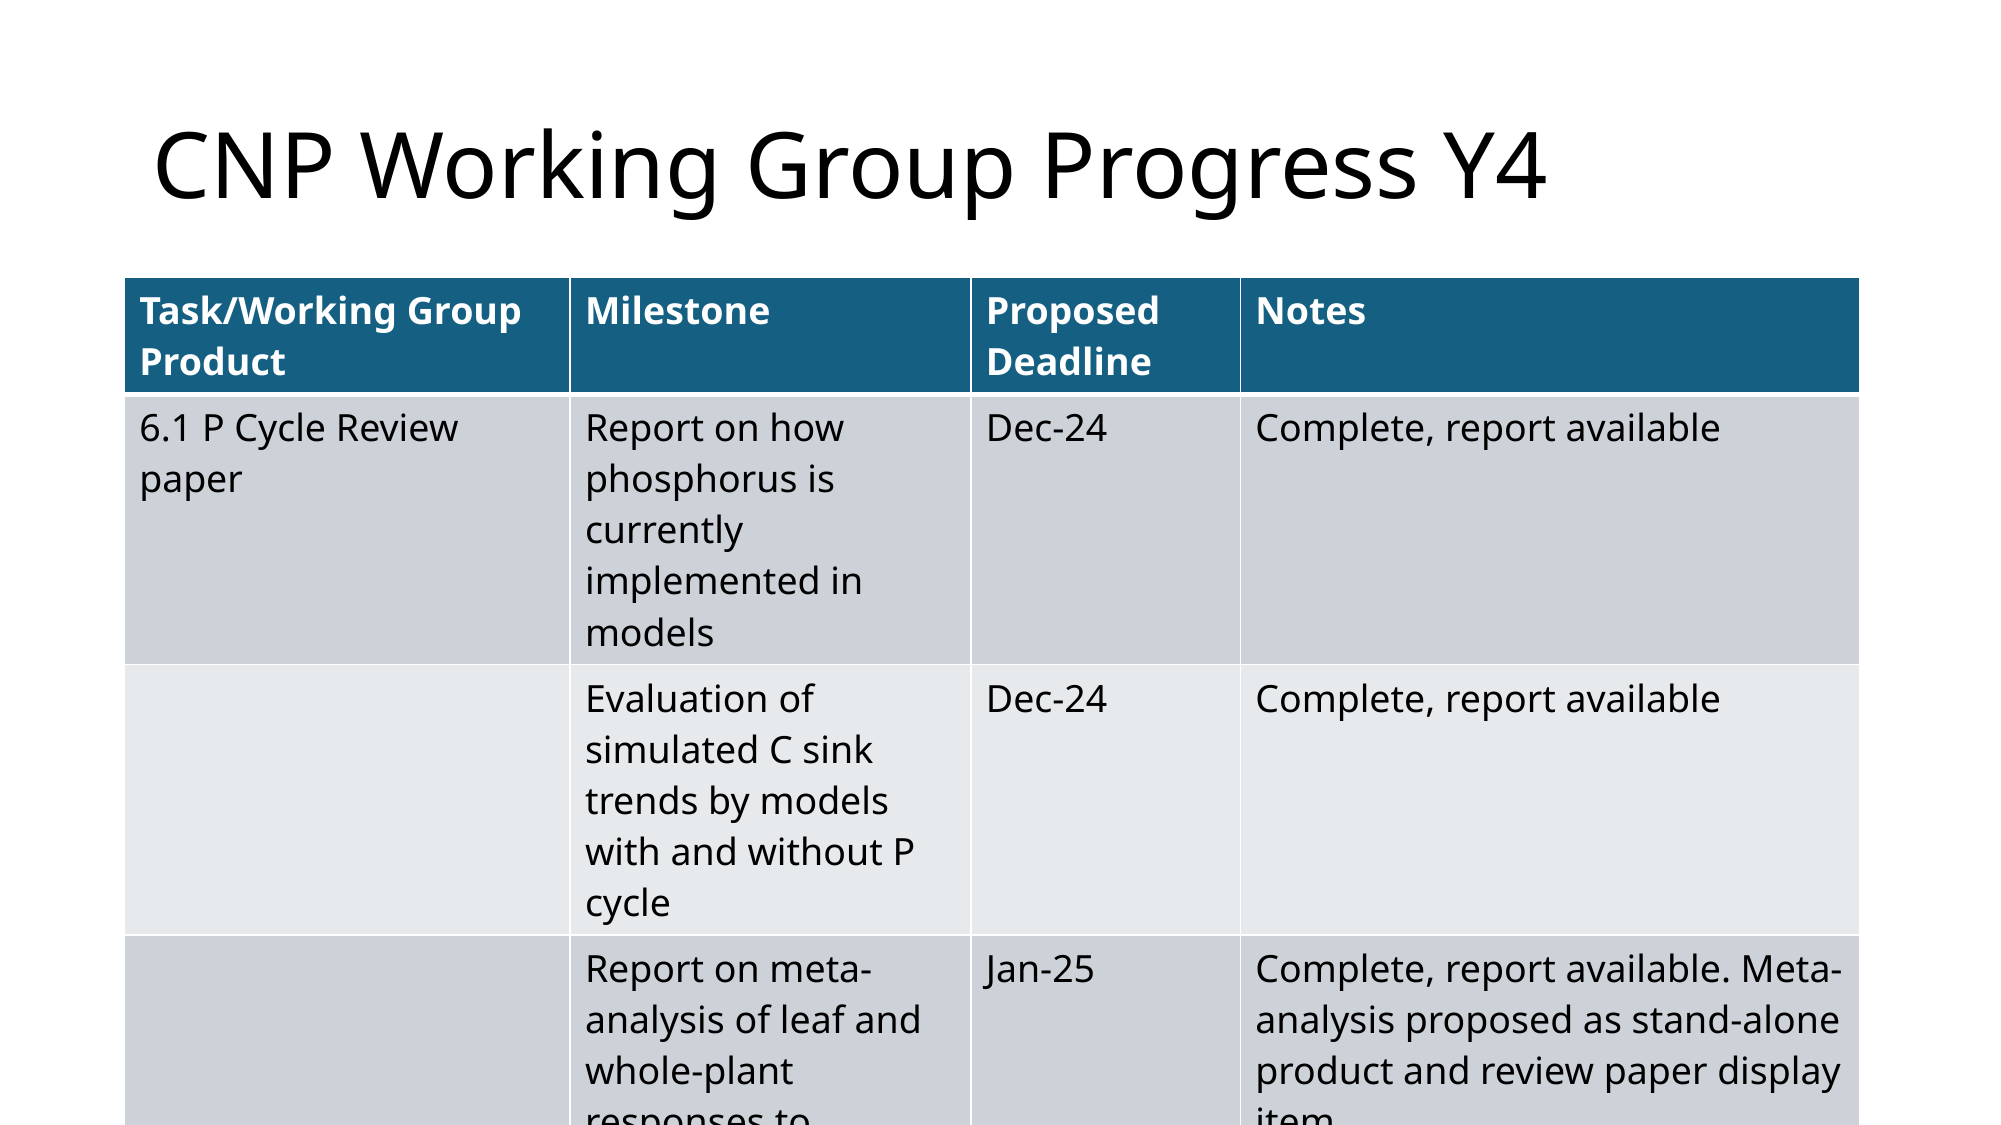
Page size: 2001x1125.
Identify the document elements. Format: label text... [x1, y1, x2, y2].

title CNP Working Group Progress Y4 [137, 59, 1863, 278]
table_cell Report on meta-analysis of leaf and whole-plant responses to phosphorus addition [571, 936, 970, 1125]
table_header Proposed Deadline [972, 278, 1240, 392]
table_cell Dec-24 [972, 397, 1240, 664]
table_cell Jan-25 [972, 936, 1240, 1125]
table_cell Complete, report available [1241, 665, 1859, 934]
table_cell Complete, report available. Meta-analysis proposed as stand-alone product and review paper display item [1241, 936, 1859, 1125]
table_header Task/Working Group Product [125, 278, 569, 392]
table_cell [125, 936, 569, 1125]
table_cell 6.1 P Cycle Review paper [125, 397, 569, 664]
table_cell Report on how phosphorus is currently implemented in models [571, 397, 970, 664]
table_header Milestone [571, 278, 970, 392]
table_cell Dec-24 [972, 665, 1240, 934]
table_cell Complete, report available [1241, 397, 1859, 664]
table_cell Evaluation of simulated C sink trends by models with and without P cycle [571, 665, 970, 934]
table_header Notes [1241, 278, 1859, 392]
table_cell [125, 665, 569, 934]
